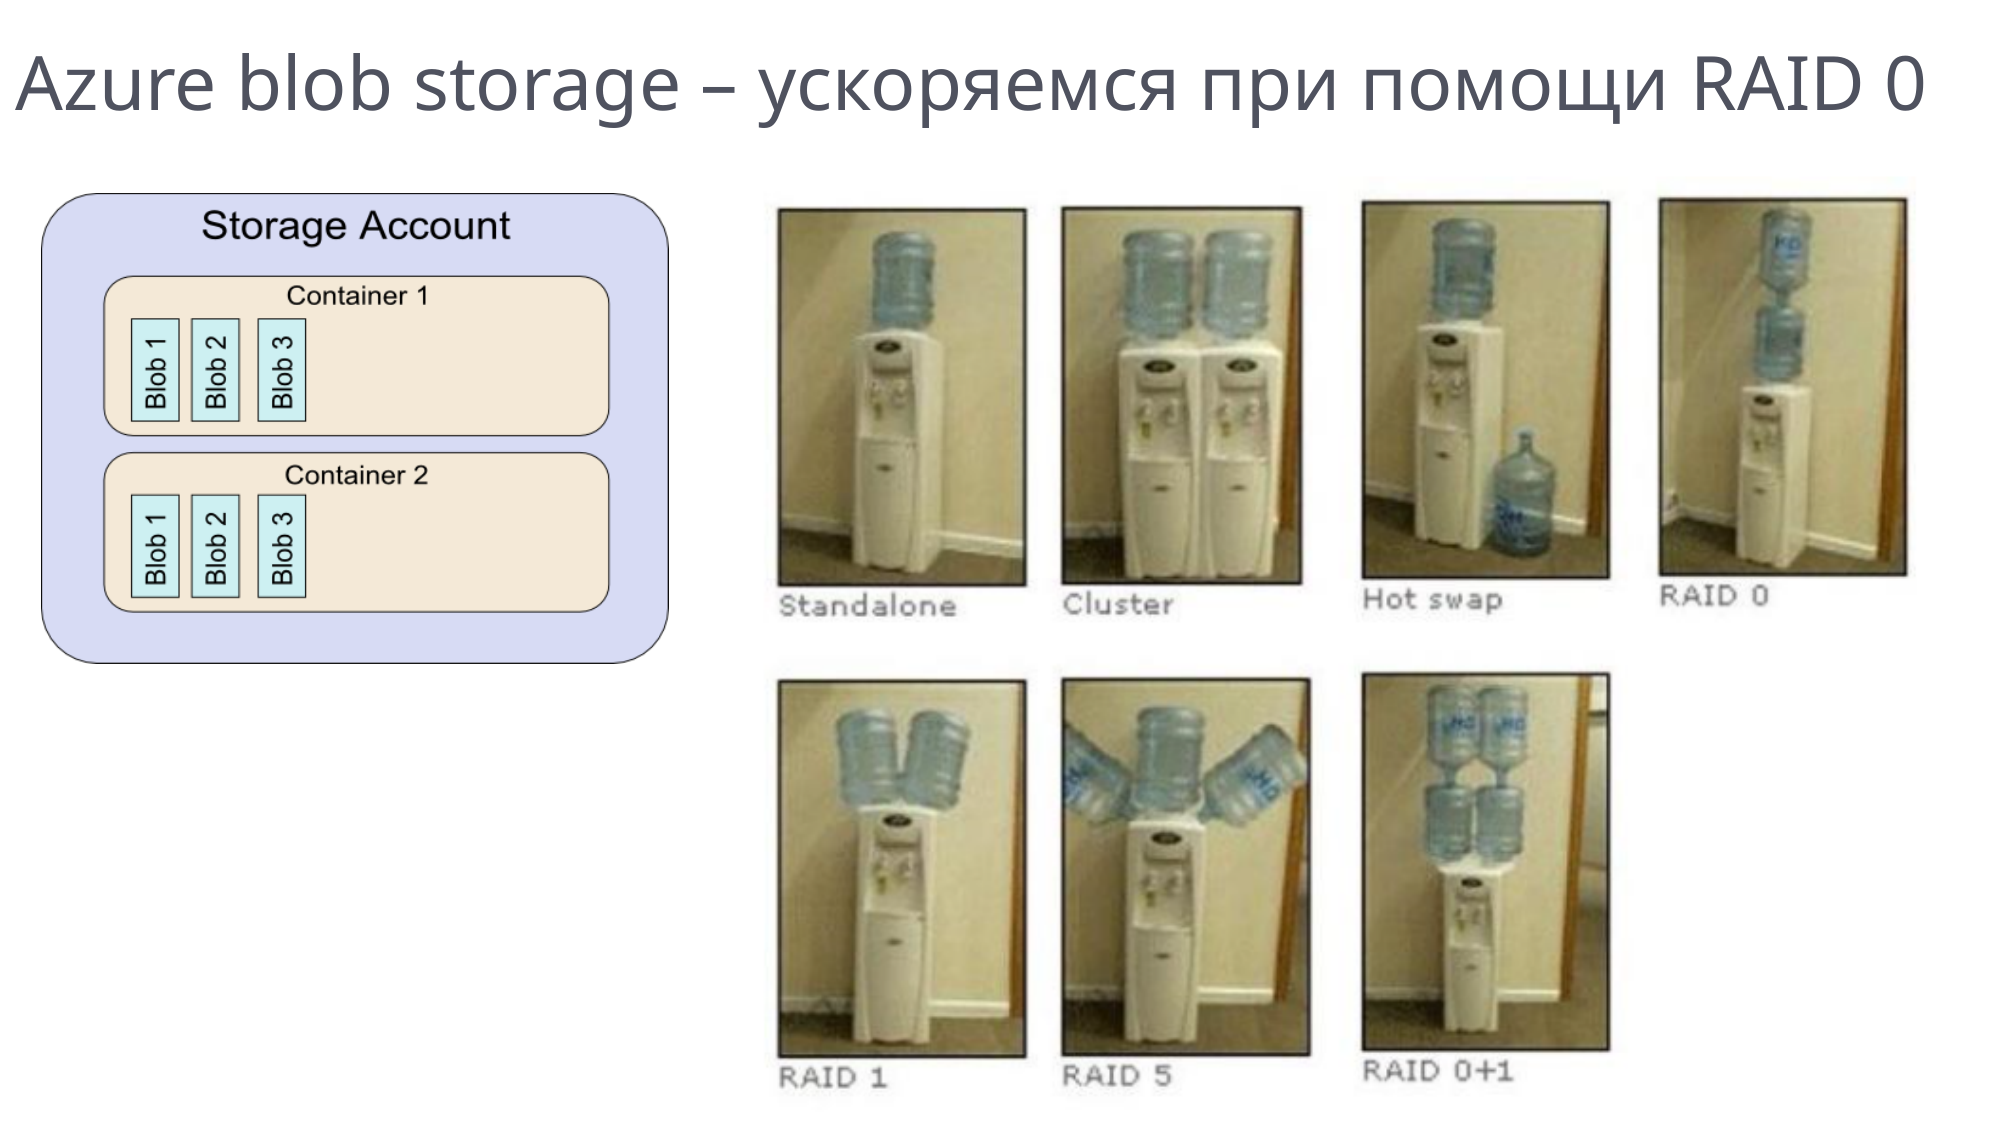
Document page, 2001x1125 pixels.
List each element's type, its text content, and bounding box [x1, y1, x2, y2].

picture [41, 193, 669, 664]
text_box Azure blob storage – ускоряемся при помощи RAID 0 [1, 27, 1943, 133]
picture [744, 158, 1937, 1125]
